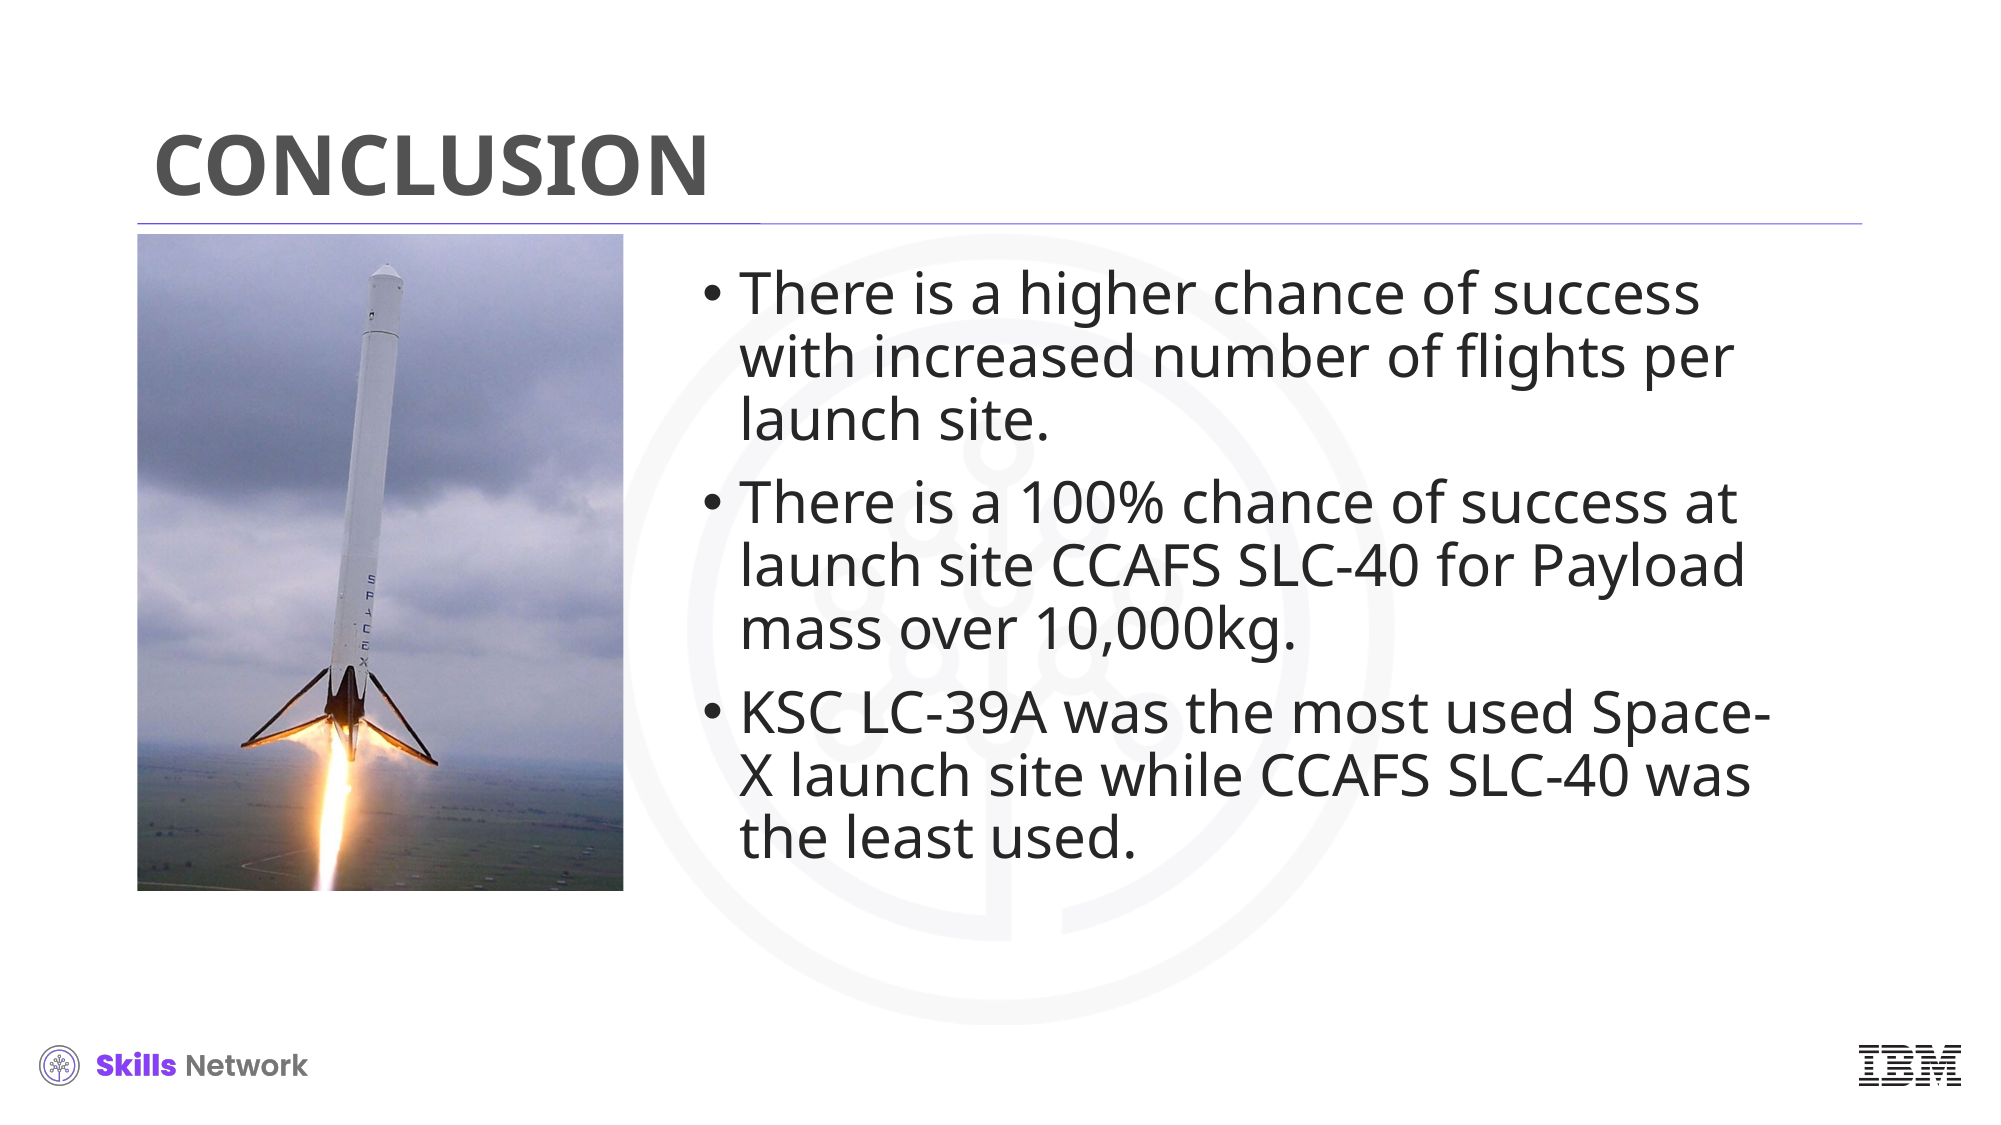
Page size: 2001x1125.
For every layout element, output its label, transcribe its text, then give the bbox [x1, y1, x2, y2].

title CONCLUSION [137, 59, 1863, 278]
picture [137, 234, 624, 891]
picture [1859, 1045, 1961, 1086]
text_box There is a higher chance of success with increased number of flights per launch site. There is a 100% chance of success at launch site CCAFS SLC-40 for Payload mass over 10,000kg. KSC LC-39A was the most used Space-X launch site while CCAFS SLC-40 was the least used. [687, 256, 1805, 971]
picture [39, 1045, 308, 1086]
